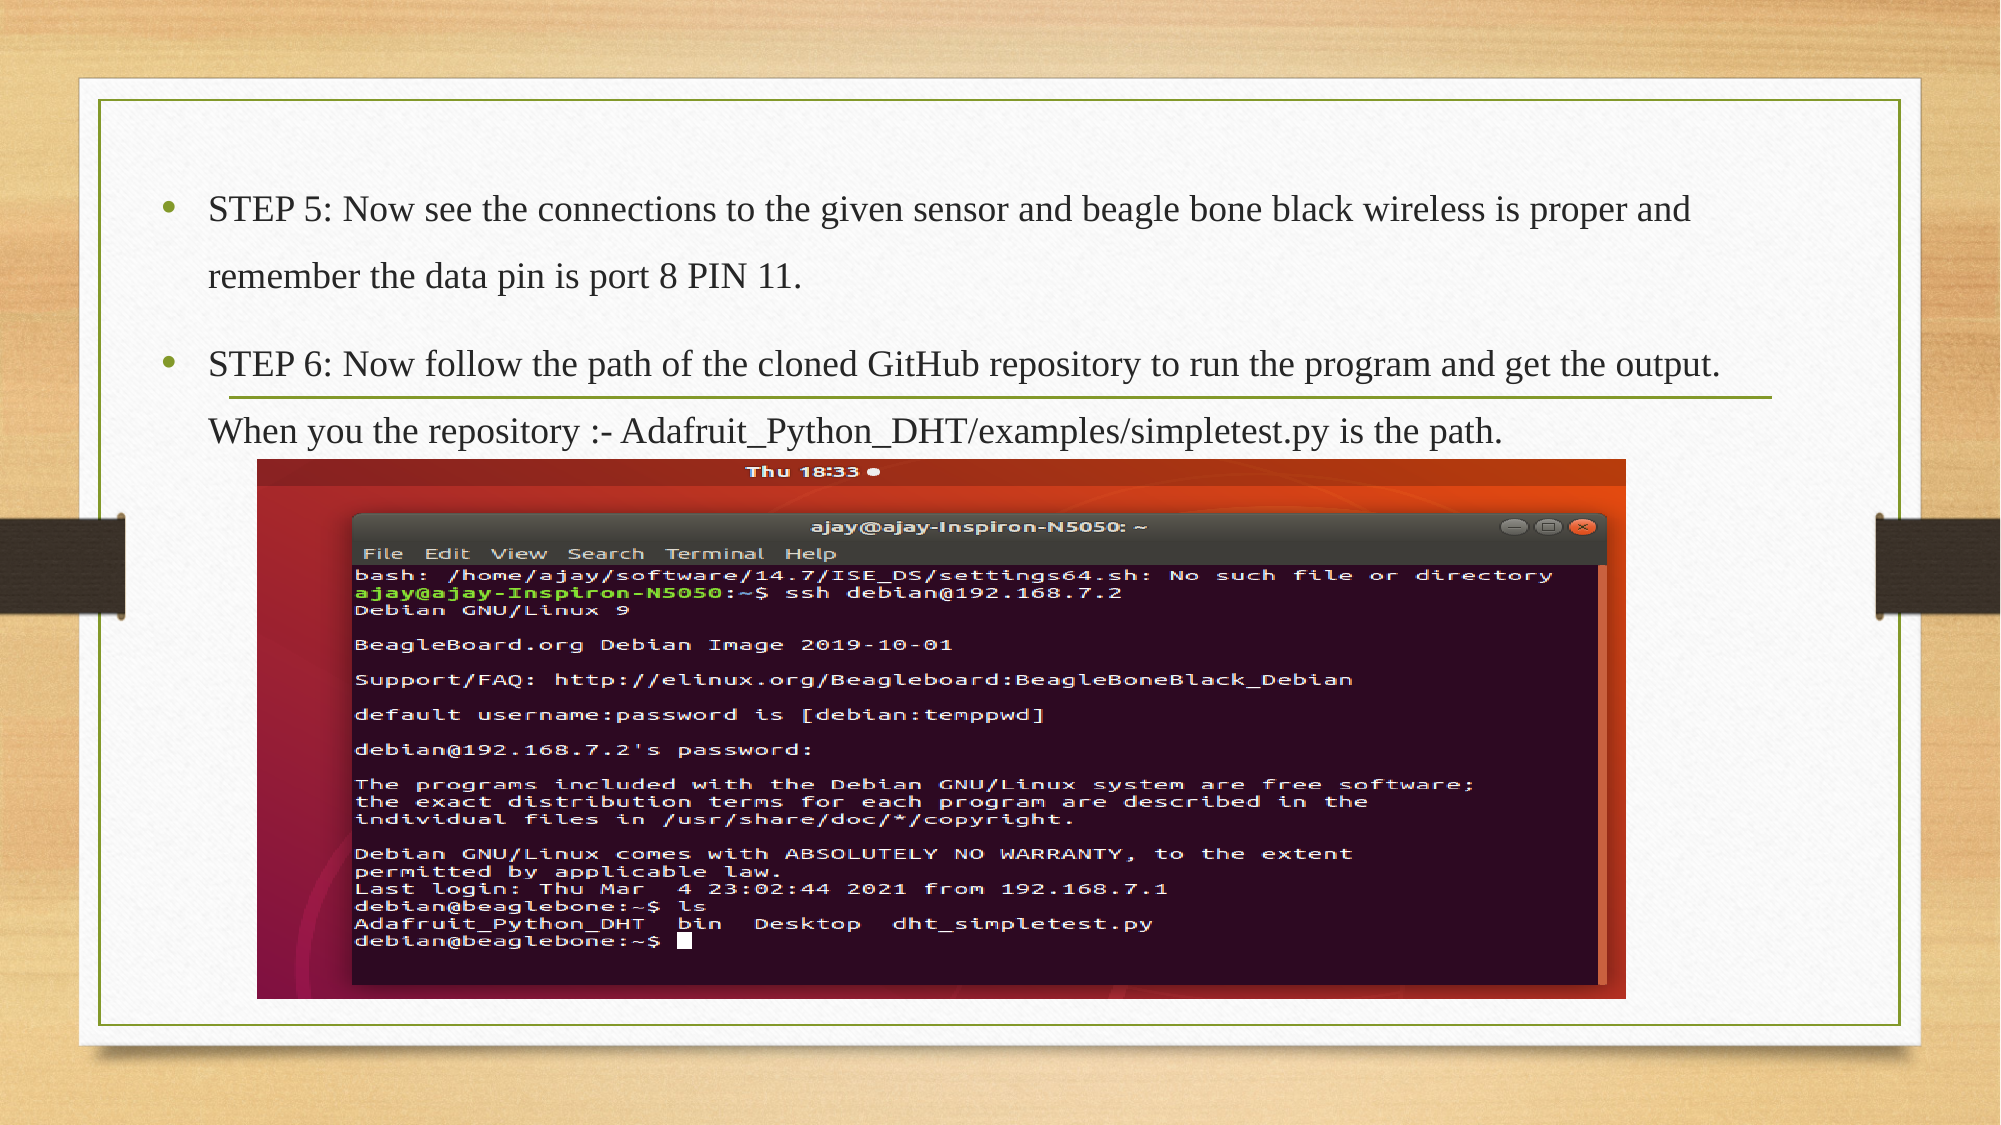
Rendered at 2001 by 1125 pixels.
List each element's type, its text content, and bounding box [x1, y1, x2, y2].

list STEP 5: Now see the connections to the given sensor and beagle bone black wireless is proper and remember the data pin is port 8 PIN 11. STEP 6: Now follow the path of the cloned GitHub repository to run the program and get the output. When you the repository :- Adafruit_Python_DHT/examples/simpletest.py is the path. [146, 153, 1810, 978]
picture [0, 0, 2001, 1125]
